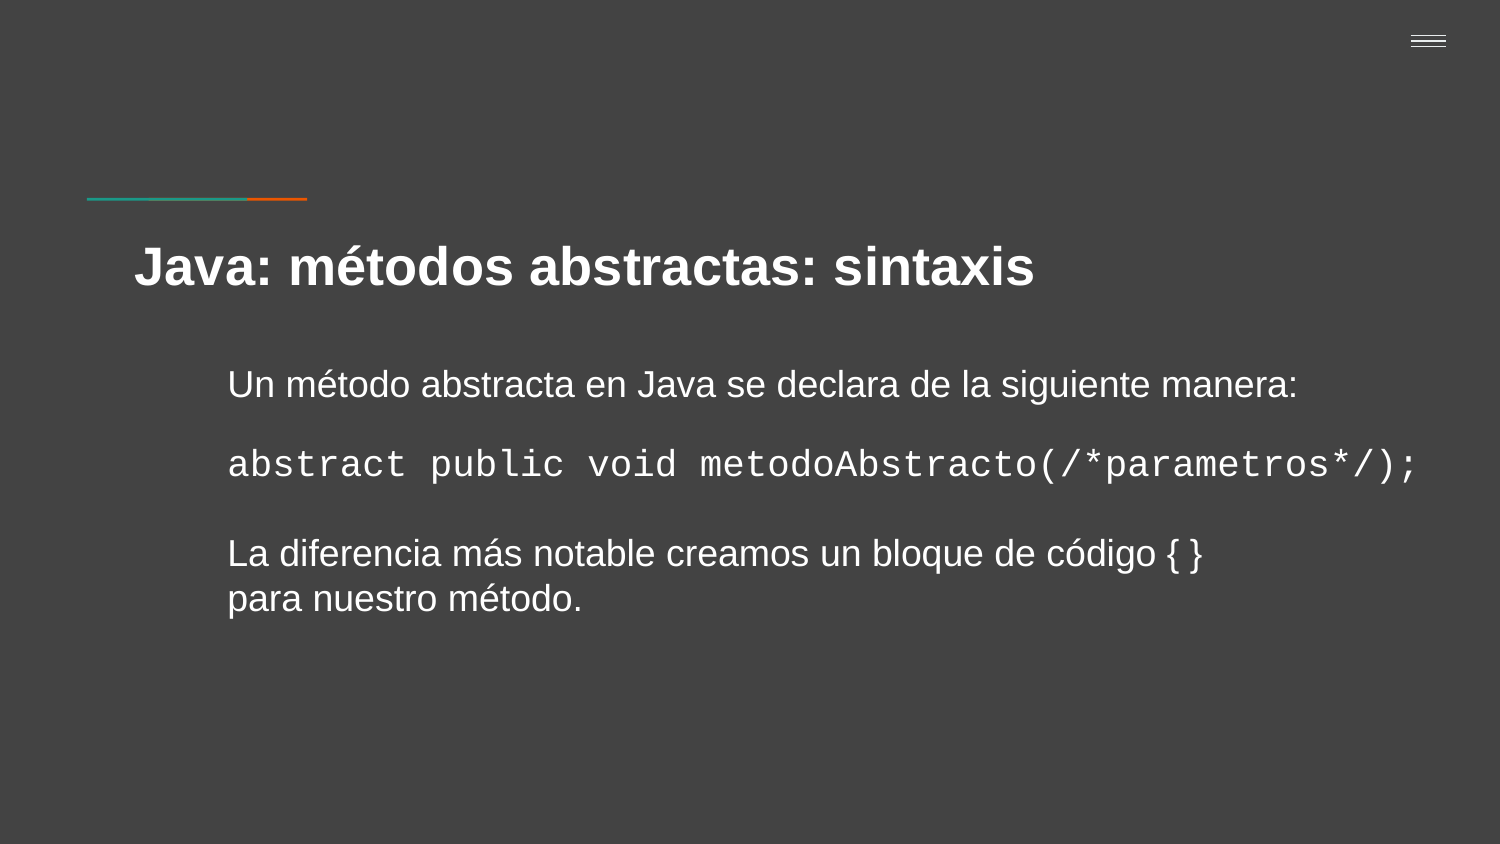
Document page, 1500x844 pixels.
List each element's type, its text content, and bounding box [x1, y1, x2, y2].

list Un método abstracta en Java se declara de la siguiente manera: abstract public void metodoAbstracto(/*parametros*/); La diferencia más notable creamos un bloque de código { } para nuestro método. [212, 338, 1467, 751]
title Java: métodos abstractas: sintaxis [119, 216, 1381, 305]
